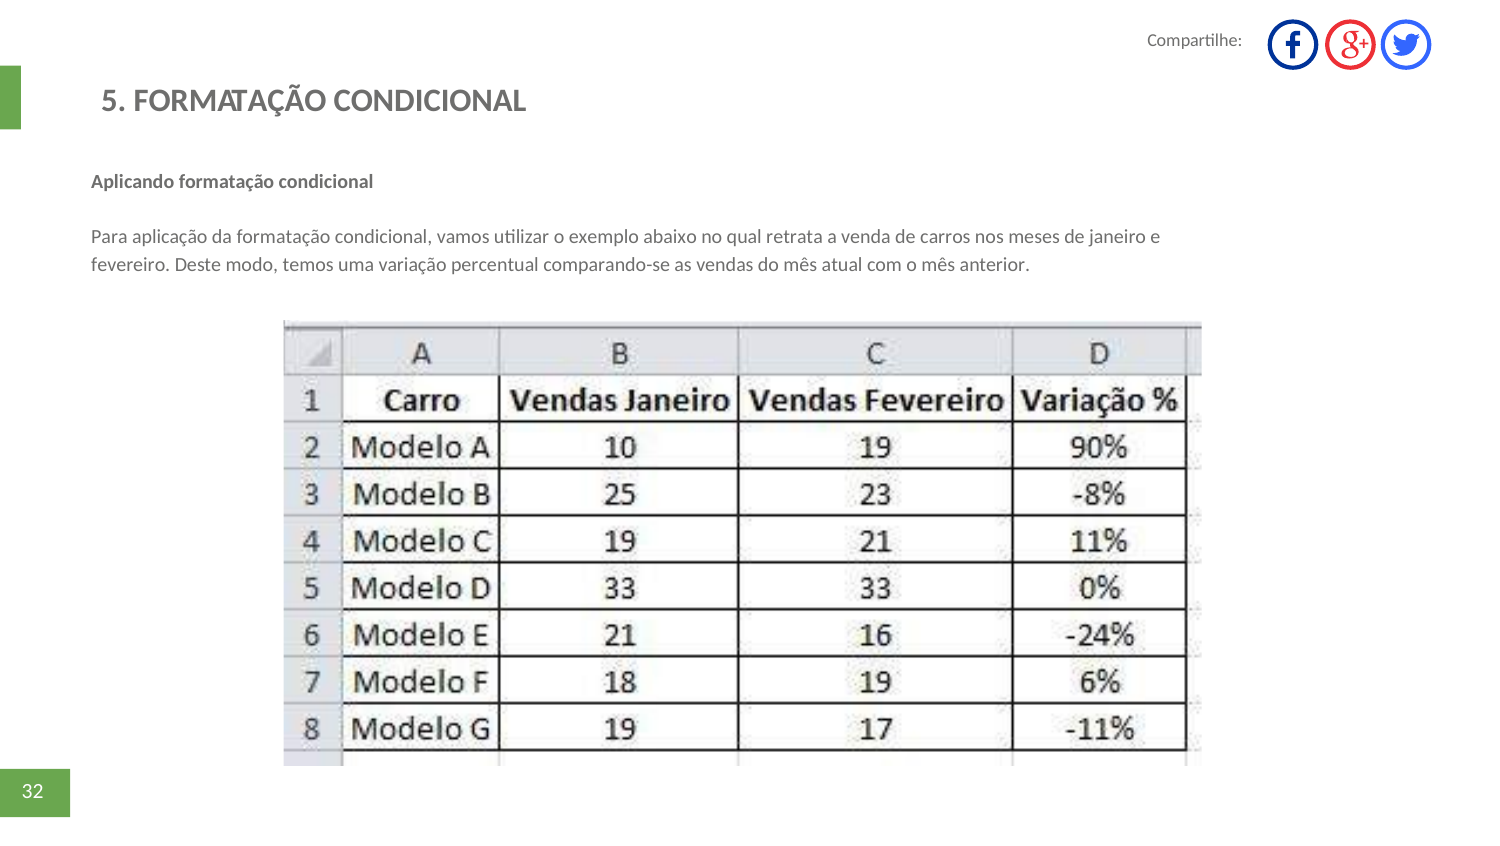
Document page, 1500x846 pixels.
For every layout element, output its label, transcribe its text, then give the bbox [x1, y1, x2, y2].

text_box Aplicando formatação condicional [89, 171, 421, 199]
text_box [1382, 21, 1430, 68]
text_box Compartilhe: [1145, 30, 1263, 56]
text_box [1269, 21, 1317, 68]
text_box [283, 320, 1202, 766]
text_box Para aplicação da formatação condicional, vamos utilizar o exemplo abaixo no qual retrata a venda de carros nos meses de janeiro e fevereiro. Deste modo, temos uma variação percentual comparando-se as vendas do mês atual com o mês anterior. [89, 225, 1318, 281]
text_box 5. FORMATAÇÃO CONDICIONAL [98, 84, 598, 127]
text_box 32 [19, 778, 53, 808]
text_box [0, 768, 71, 818]
text_box [1327, 21, 1374, 68]
text_box [0, 65, 21, 130]
